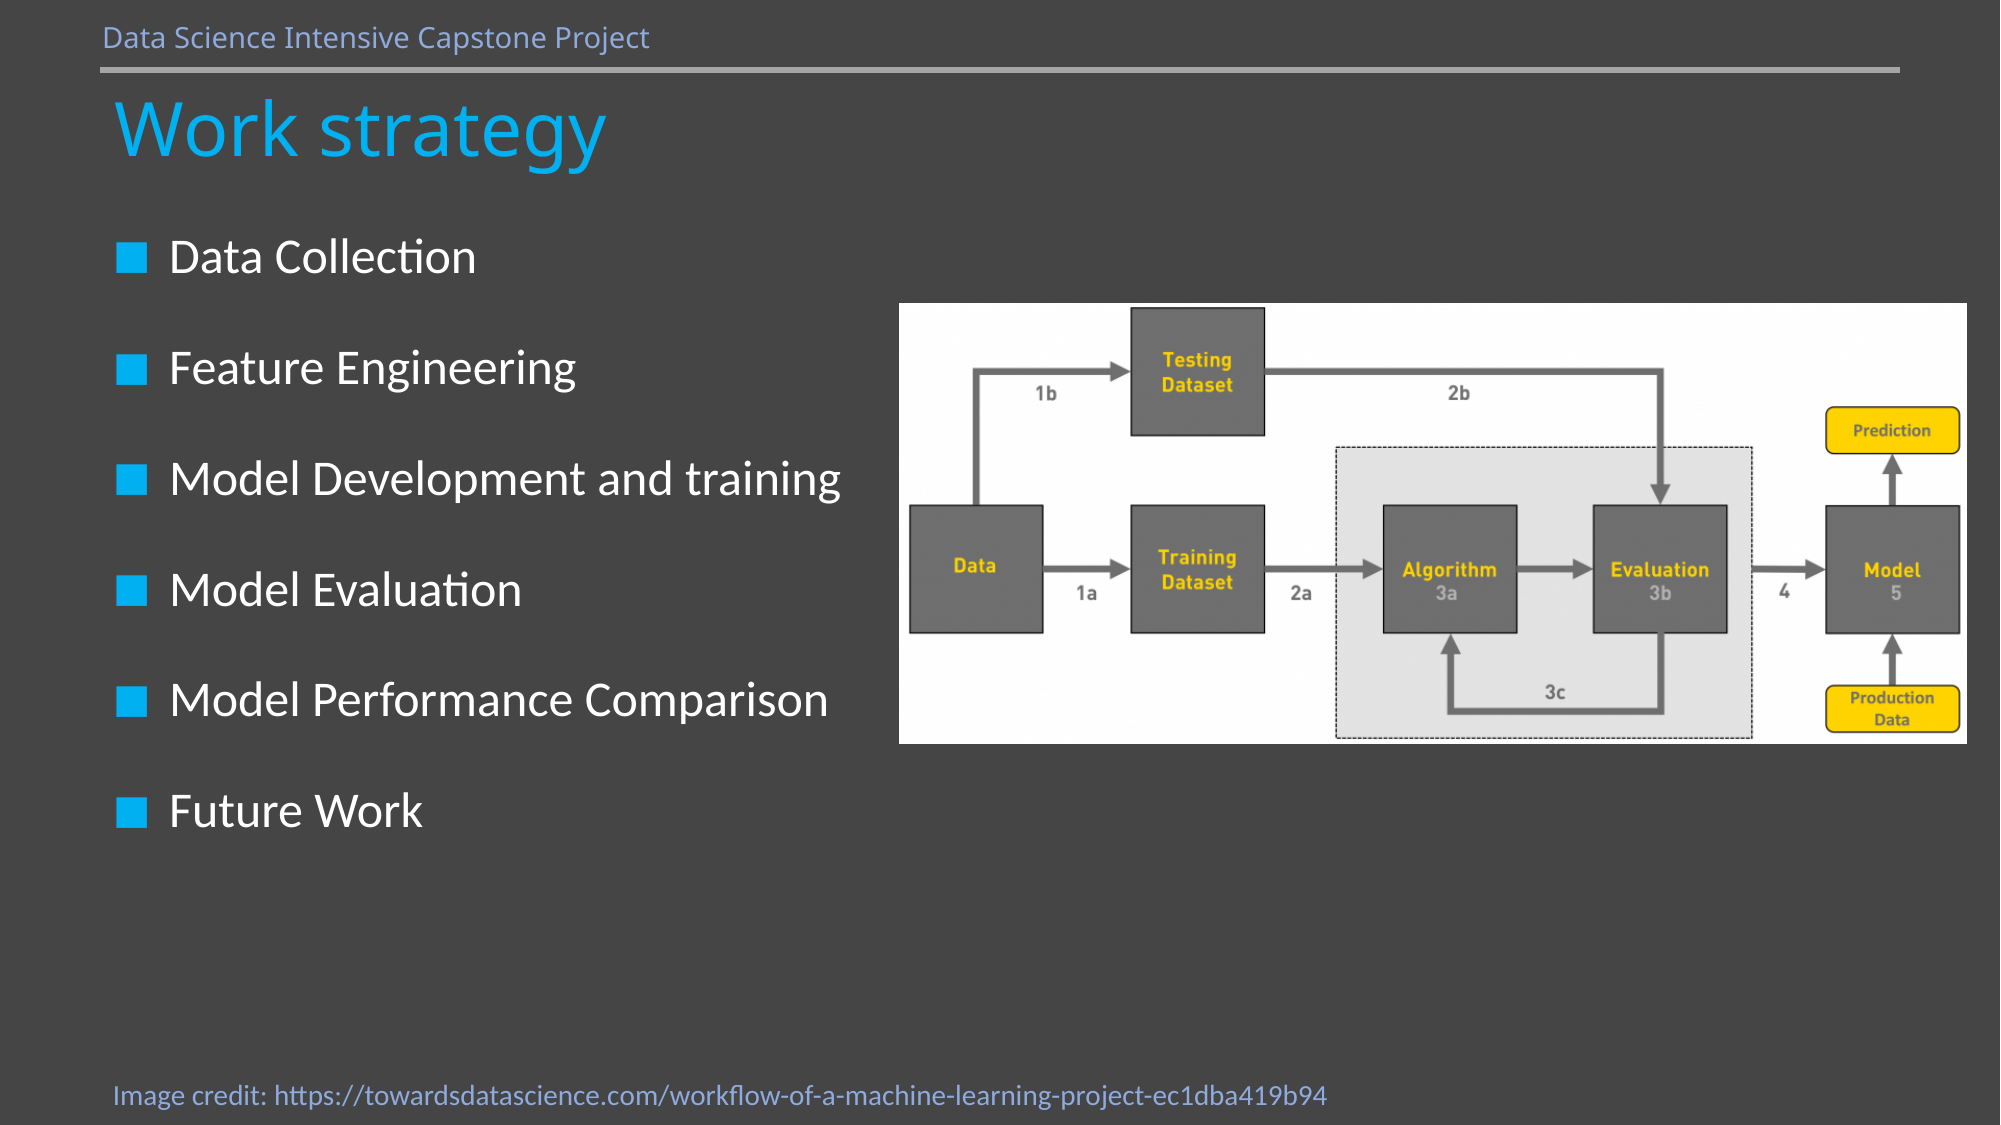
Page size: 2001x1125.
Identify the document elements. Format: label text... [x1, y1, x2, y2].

subtitle Data Collection Feature Engineering Model Development and training Model Evaluation Model Performance Comparison Future Work Image credit: https://towardsdatascience.com/workflow-of-a-machine-learning-project-ec1dba419b94 [97, 186, 1982, 1125]
title Work strategy [99, 71, 1600, 181]
picture [899, 303, 1967, 744]
text_box Data Science Intensive Capstone Project [87, 11, 665, 62]
